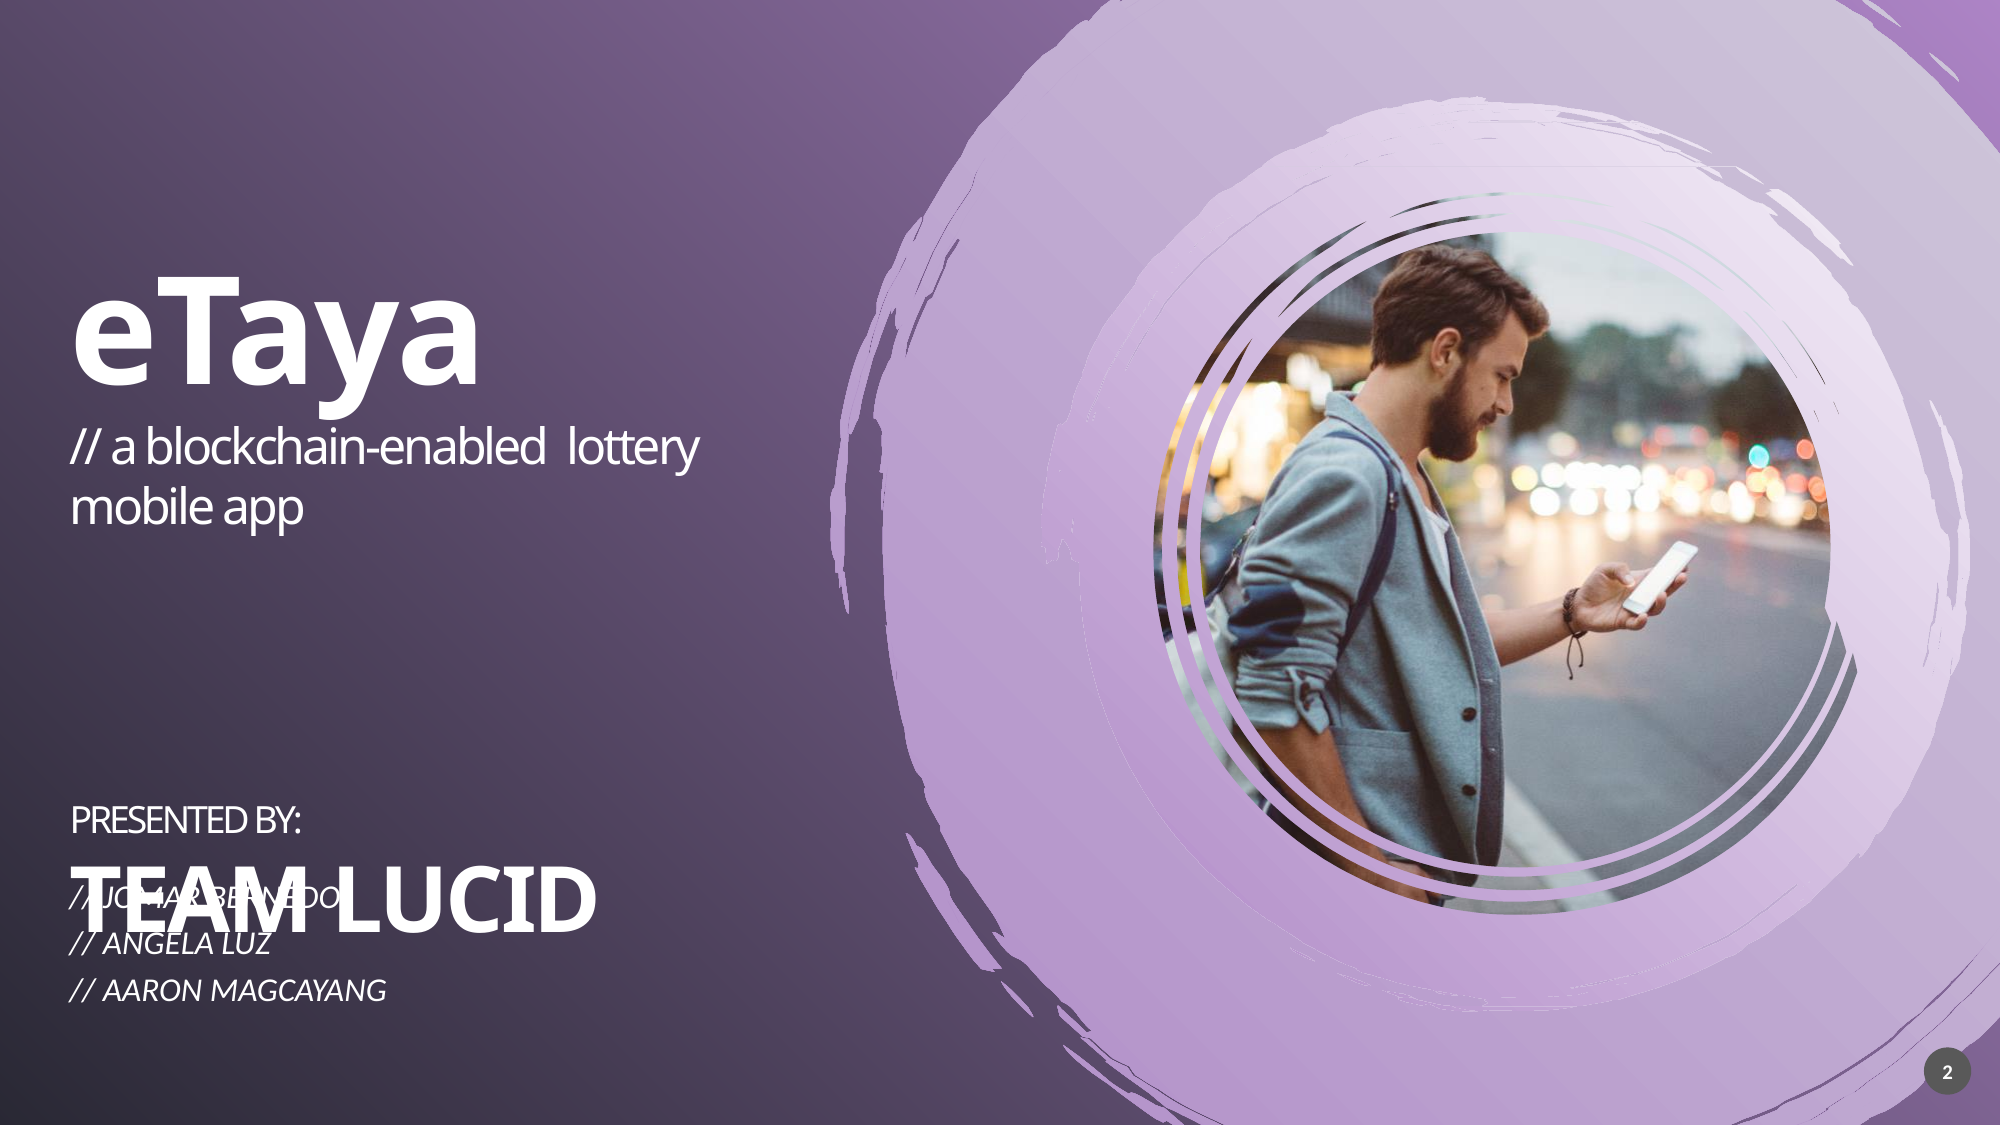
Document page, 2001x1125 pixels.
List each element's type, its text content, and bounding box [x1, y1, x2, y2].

text_box eTaya // a blockchain-enabled lottery mobile app Presented by: Team lucid [69, 234, 834, 875]
text_box // Jomar Bernedo // Angela luz // Aaron magcayang [69, 875, 834, 1048]
text_box 2 [1923, 1047, 1972, 1095]
picture [1153, 192, 1858, 915]
